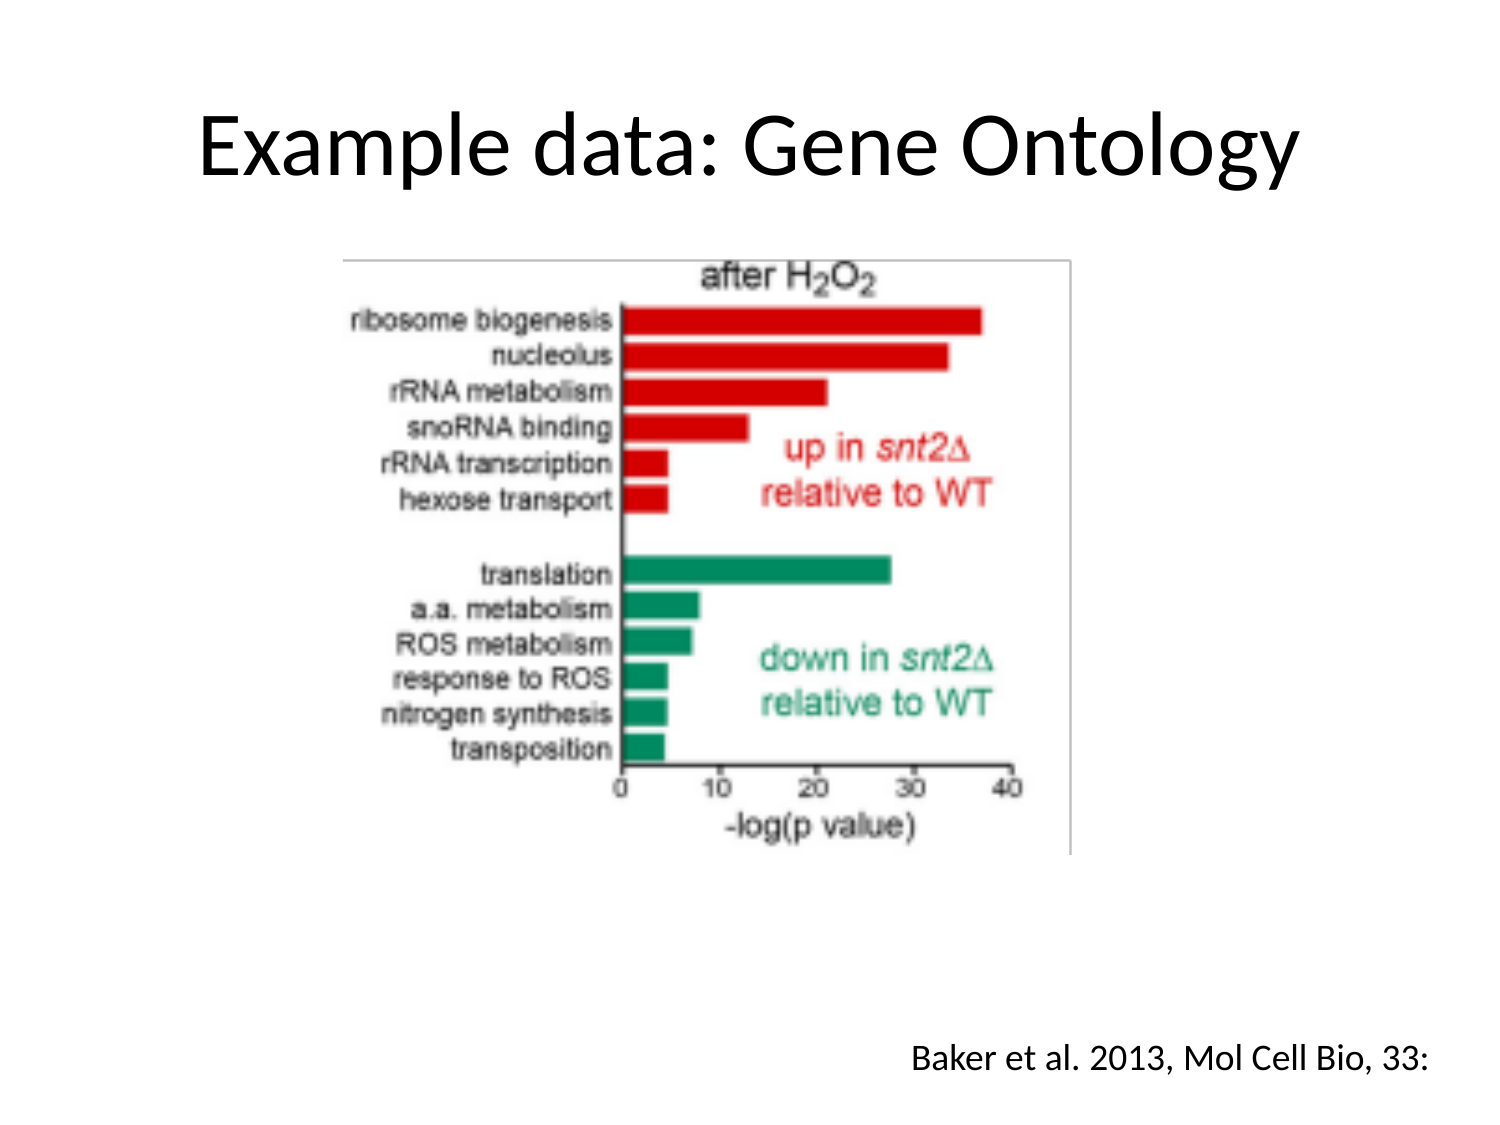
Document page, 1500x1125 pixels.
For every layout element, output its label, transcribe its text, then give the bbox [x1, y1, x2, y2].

title Example data: Gene Ontology [75, 45, 1425, 233]
picture [342, 232, 1118, 856]
text_box Baker et al. 2013, Mol Cell Bio, 33: [896, 1025, 1445, 1085]
